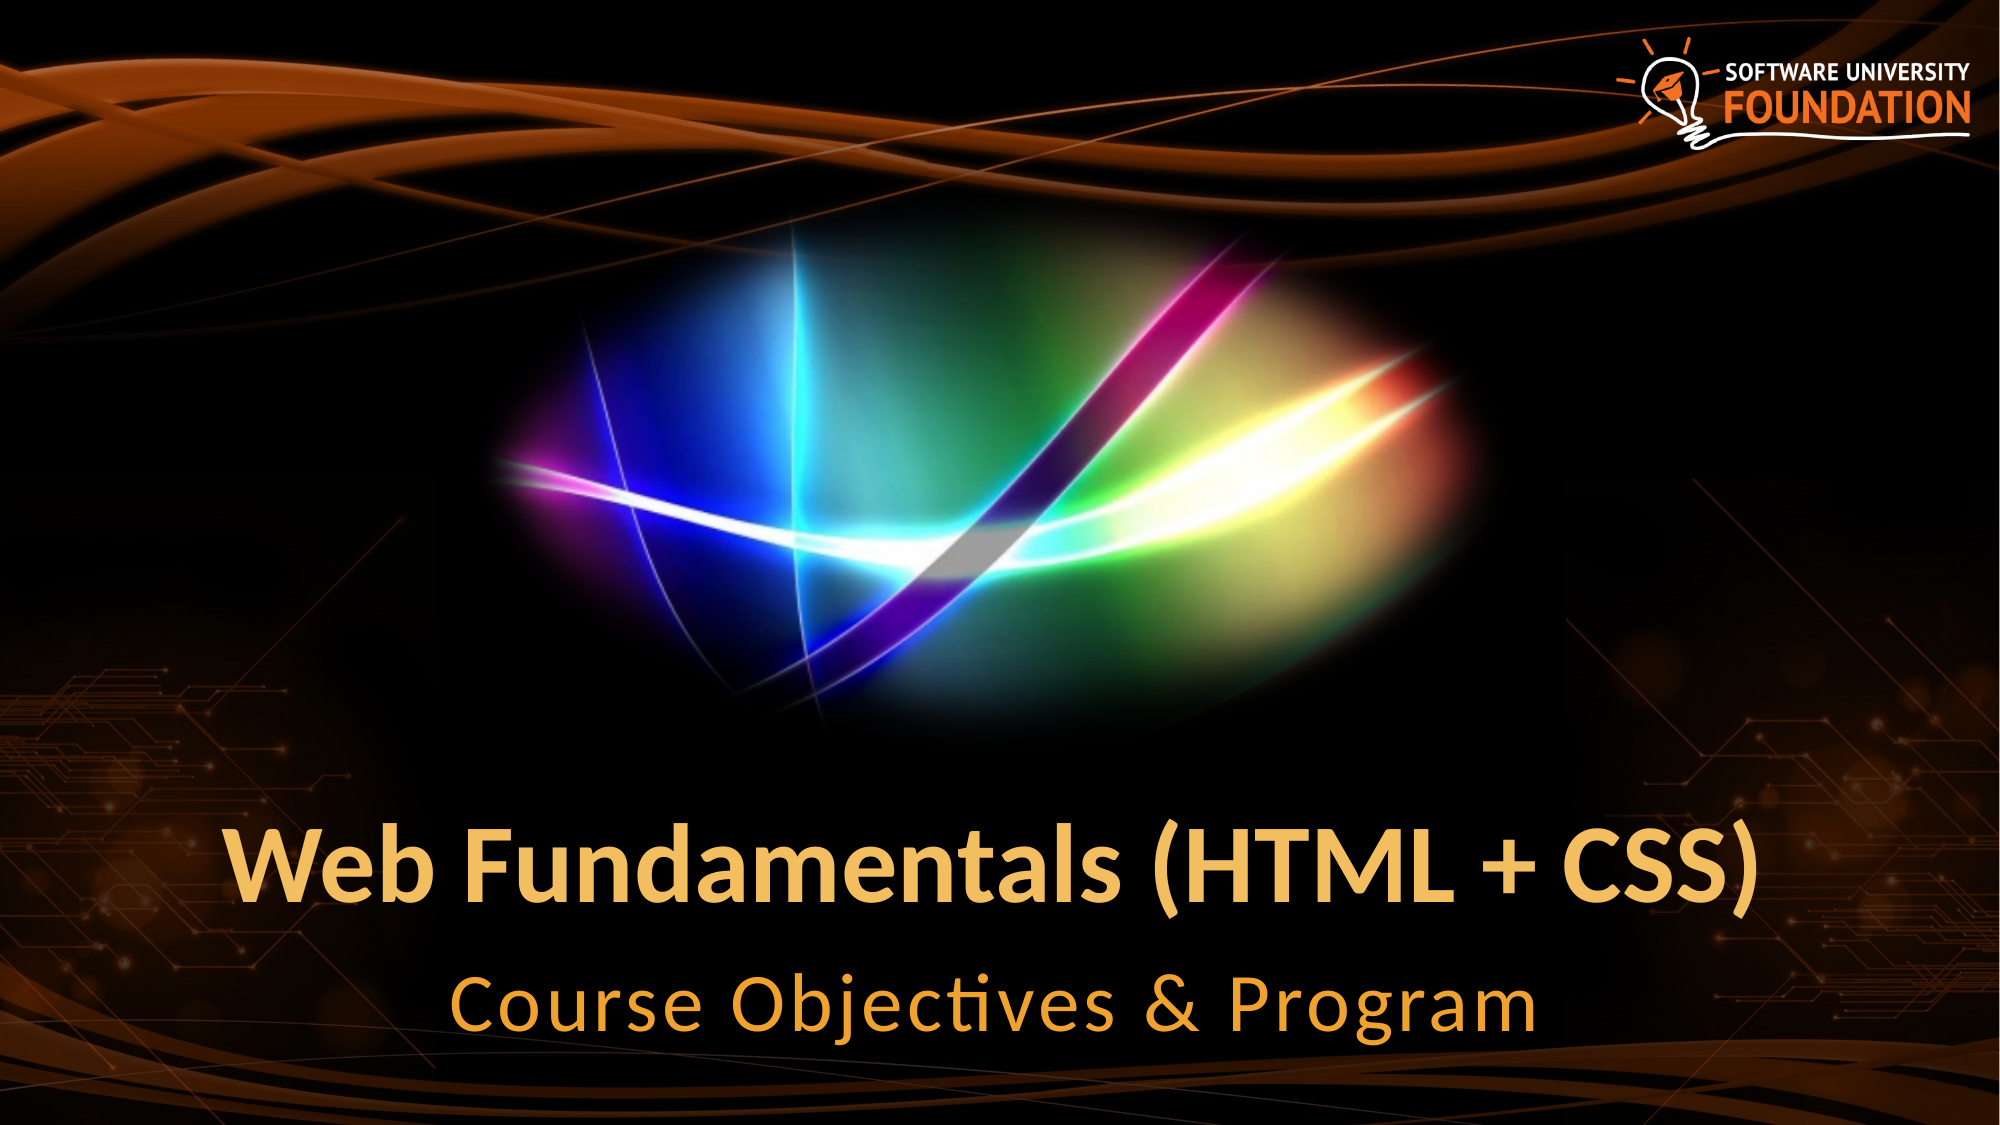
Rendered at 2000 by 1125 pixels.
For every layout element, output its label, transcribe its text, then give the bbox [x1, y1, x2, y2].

title Web Fundamentals (HTML + CSS) [174, 804, 1813, 932]
list Course Objectives & Program [262, 937, 1729, 1050]
picture [0, 0, 2000, 1125]
